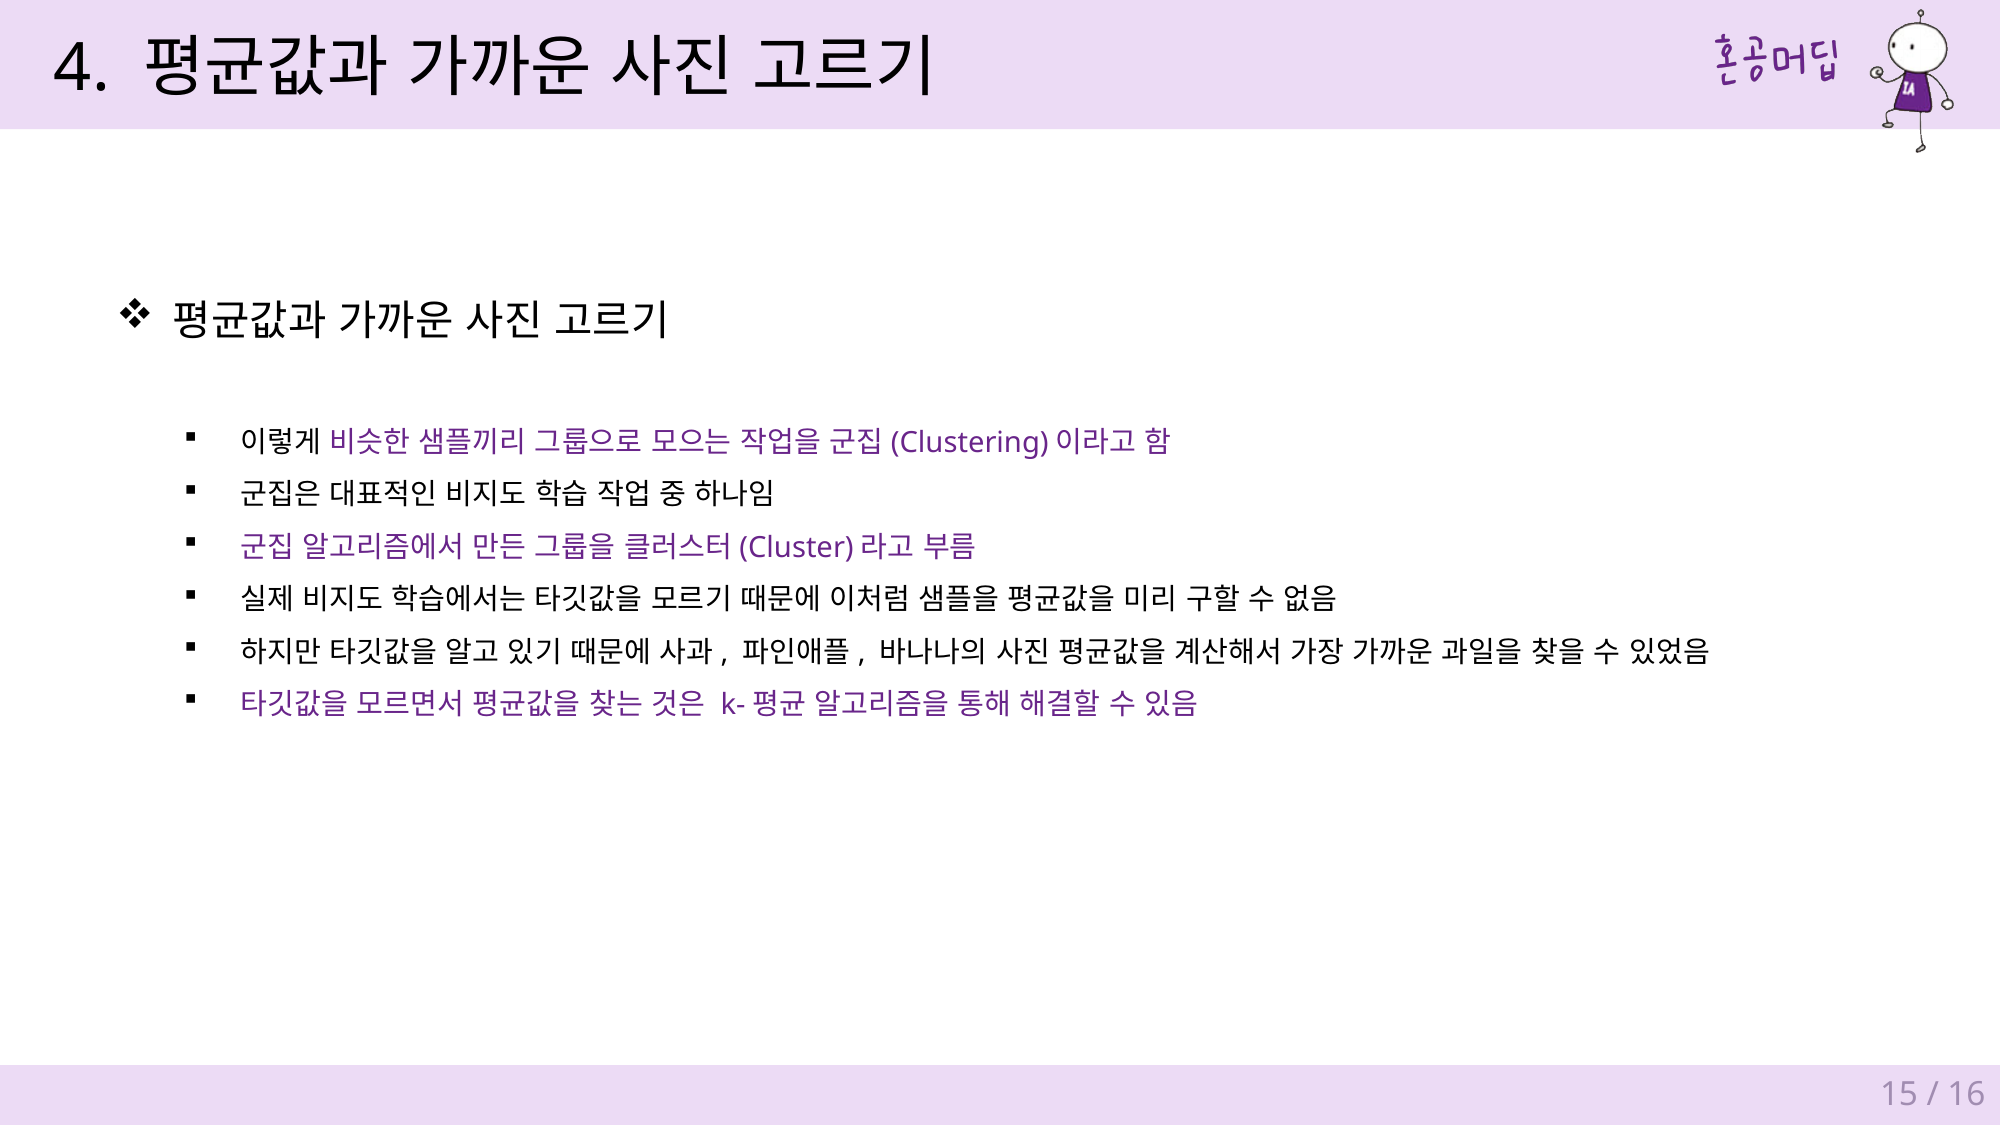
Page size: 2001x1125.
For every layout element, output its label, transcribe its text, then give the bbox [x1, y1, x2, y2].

text_box 4. 평균값과 가까운 사진 고르기 [39, 16, 953, 112]
picture [1710, 0, 1841, 130]
text_box 평균값과 가까운 사진 고르기 [101, 261, 685, 351]
text_box 이렇게 비슷한 샘플끼리 그룹으로 모으는 작업을 군집(Clustering)이라고 함 군집은 대표적인 비지도 학습 작업 중 하나임 군집 알고리즘에서 만든 그룹을 클러스터(Cluster)라고 부름 실제 비지도 학습에서는 타깃값을 모르기 때문에 이처럼 샘플을 평균값을 미리 구할 수 없음 하지만 타깃값을 알고 있기 때문에 사과, 파인애플, 바나나의 사진 평균값을 계산해서 가장 가까운 과일을 찾을 수 있었음 타깃값을 모르면서 평균값을 찾는 것은 k-평균 알고리즘을 통해 해결할 수 있음 [169, 398, 1726, 728]
picture [1868, 7, 1956, 155]
slide_number 15 / 16 [1550, 1065, 2000, 1125]
